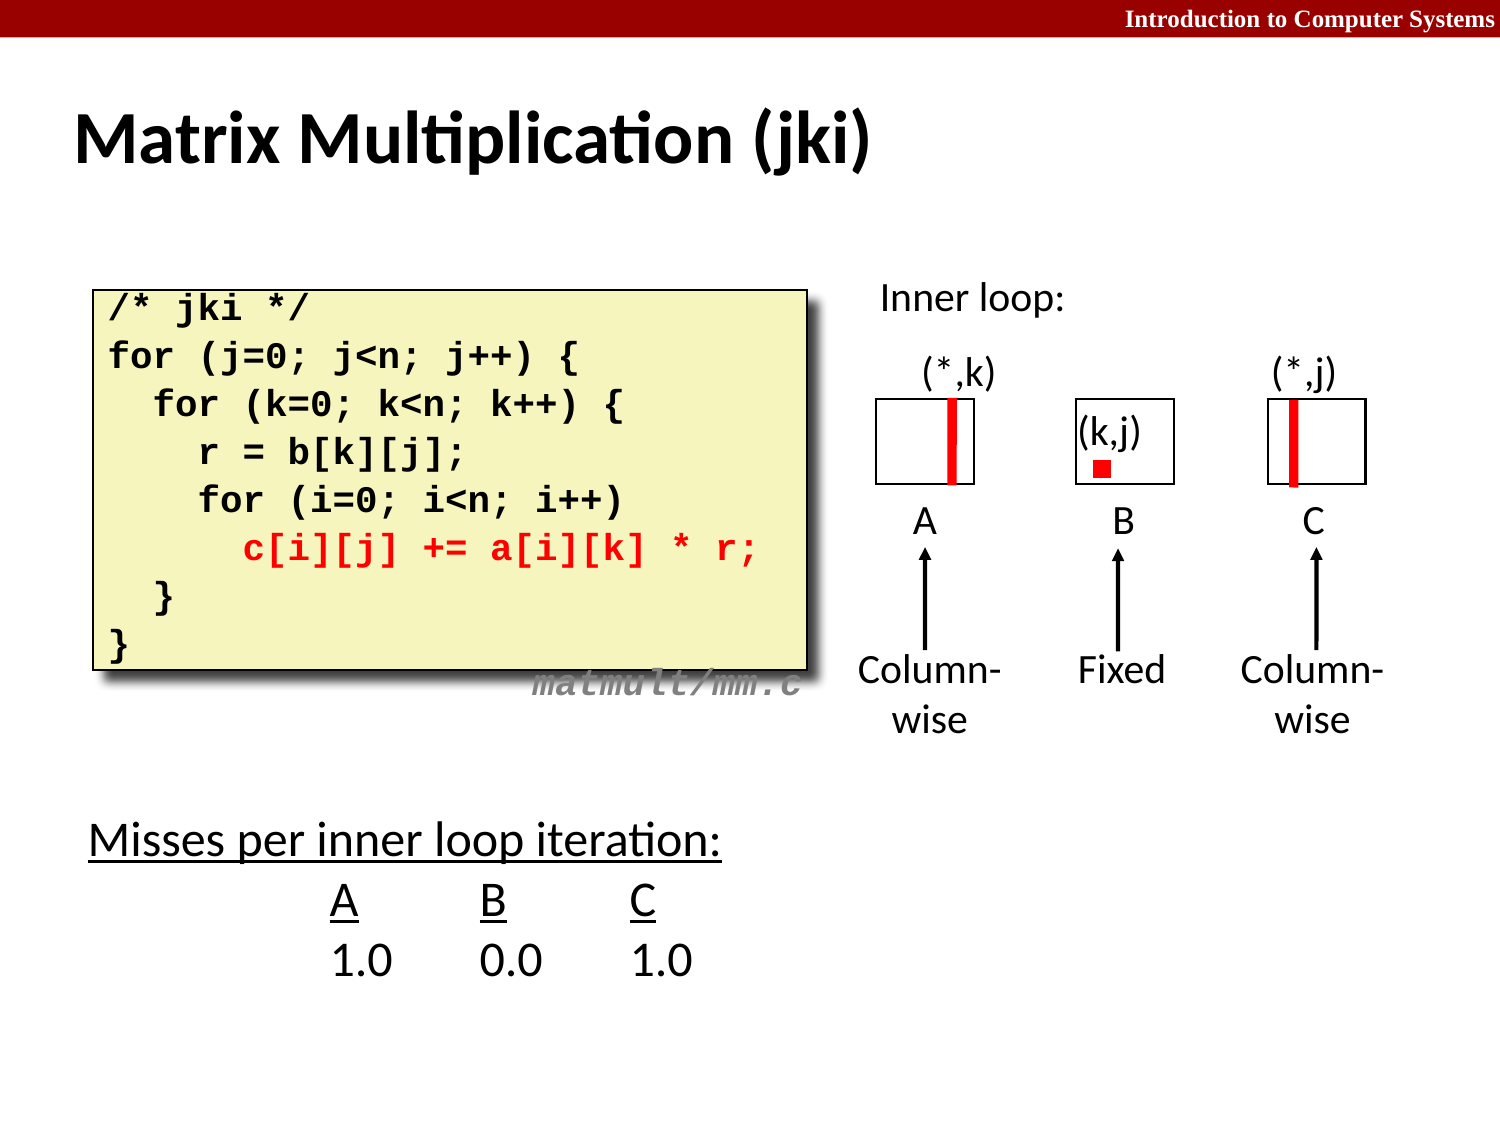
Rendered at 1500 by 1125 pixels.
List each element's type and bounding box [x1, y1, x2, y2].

title [58, 71, 1305, 197]
text_box [1225, 337, 1400, 749]
text_box [72, 798, 974, 1000]
text_box [92, 289, 818, 712]
text_box [842, 337, 1017, 749]
text_box [864, 262, 1081, 327]
text_box [1062, 396, 1182, 699]
